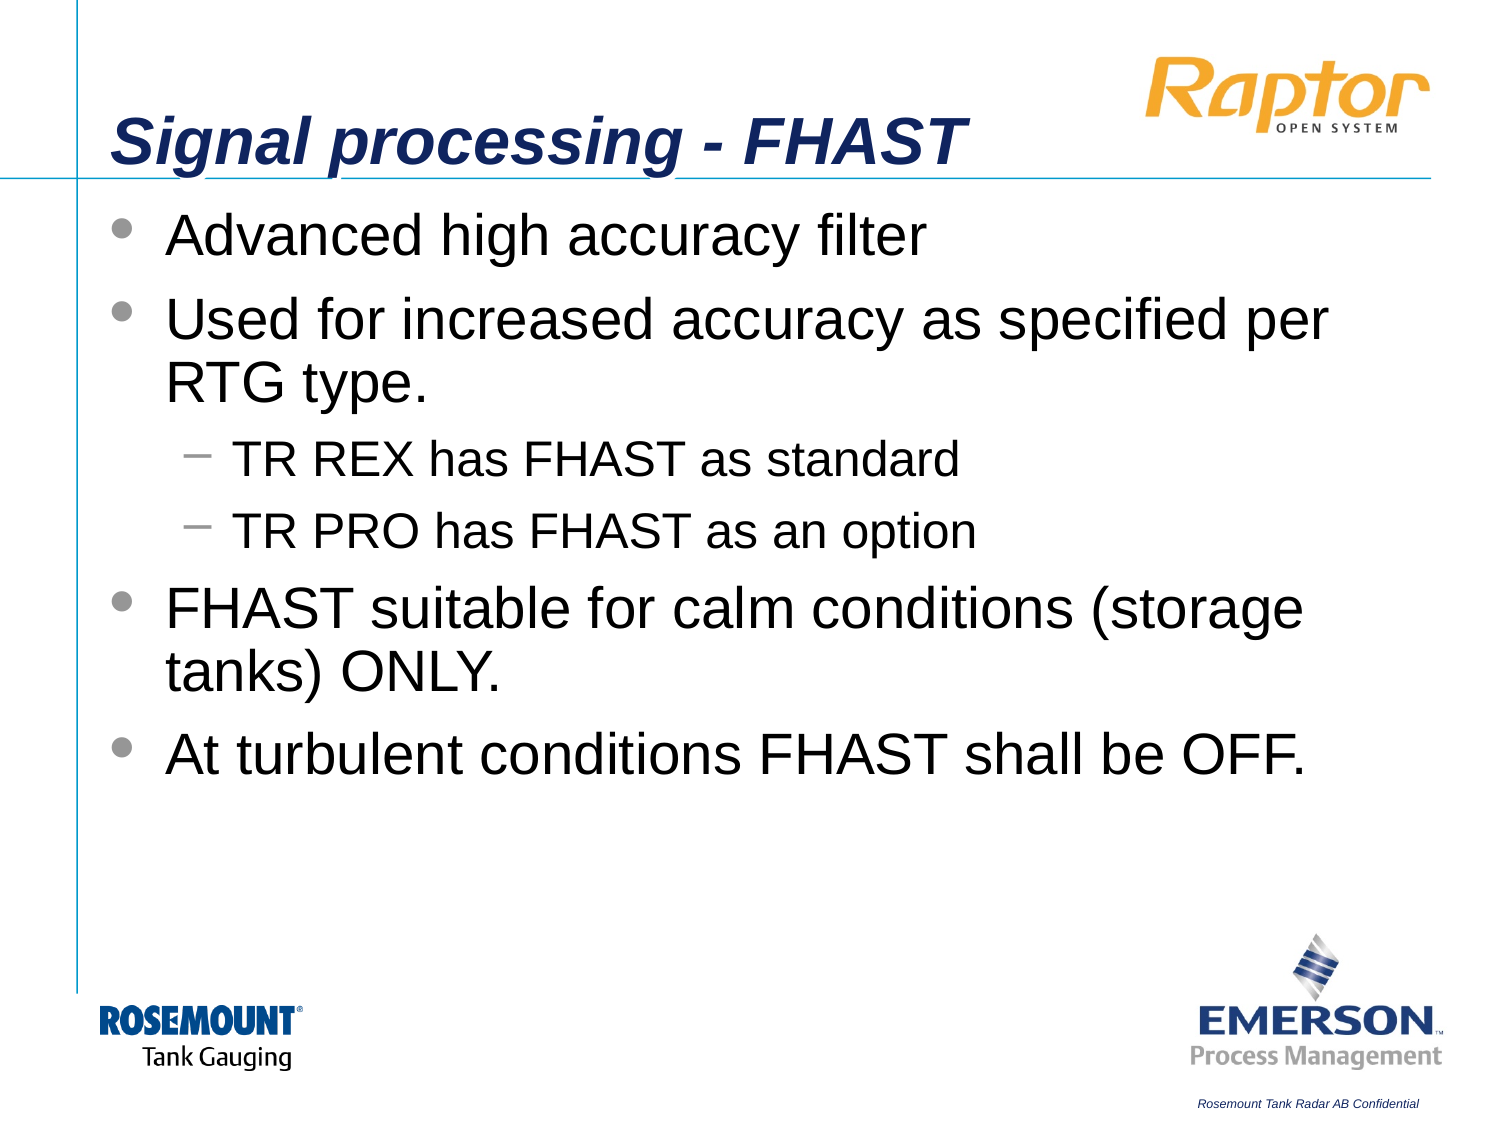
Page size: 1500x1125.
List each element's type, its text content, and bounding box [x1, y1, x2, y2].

list Advanced high accuracy filter Used for increased accuracy as specified per RTG type. TR REX has FHAST as standard TR PRO has FHAST as an option FHAST suitable for calm conditions (storage tanks) ONLY. At turbulent conditions FHAST shall be OFF. [93, 197, 1463, 944]
picture [1139, 54, 1436, 135]
picture [100, 1005, 303, 1071]
title Signal processing - FHAST [95, 66, 1342, 186]
picture [1173, 944, 1461, 1098]
